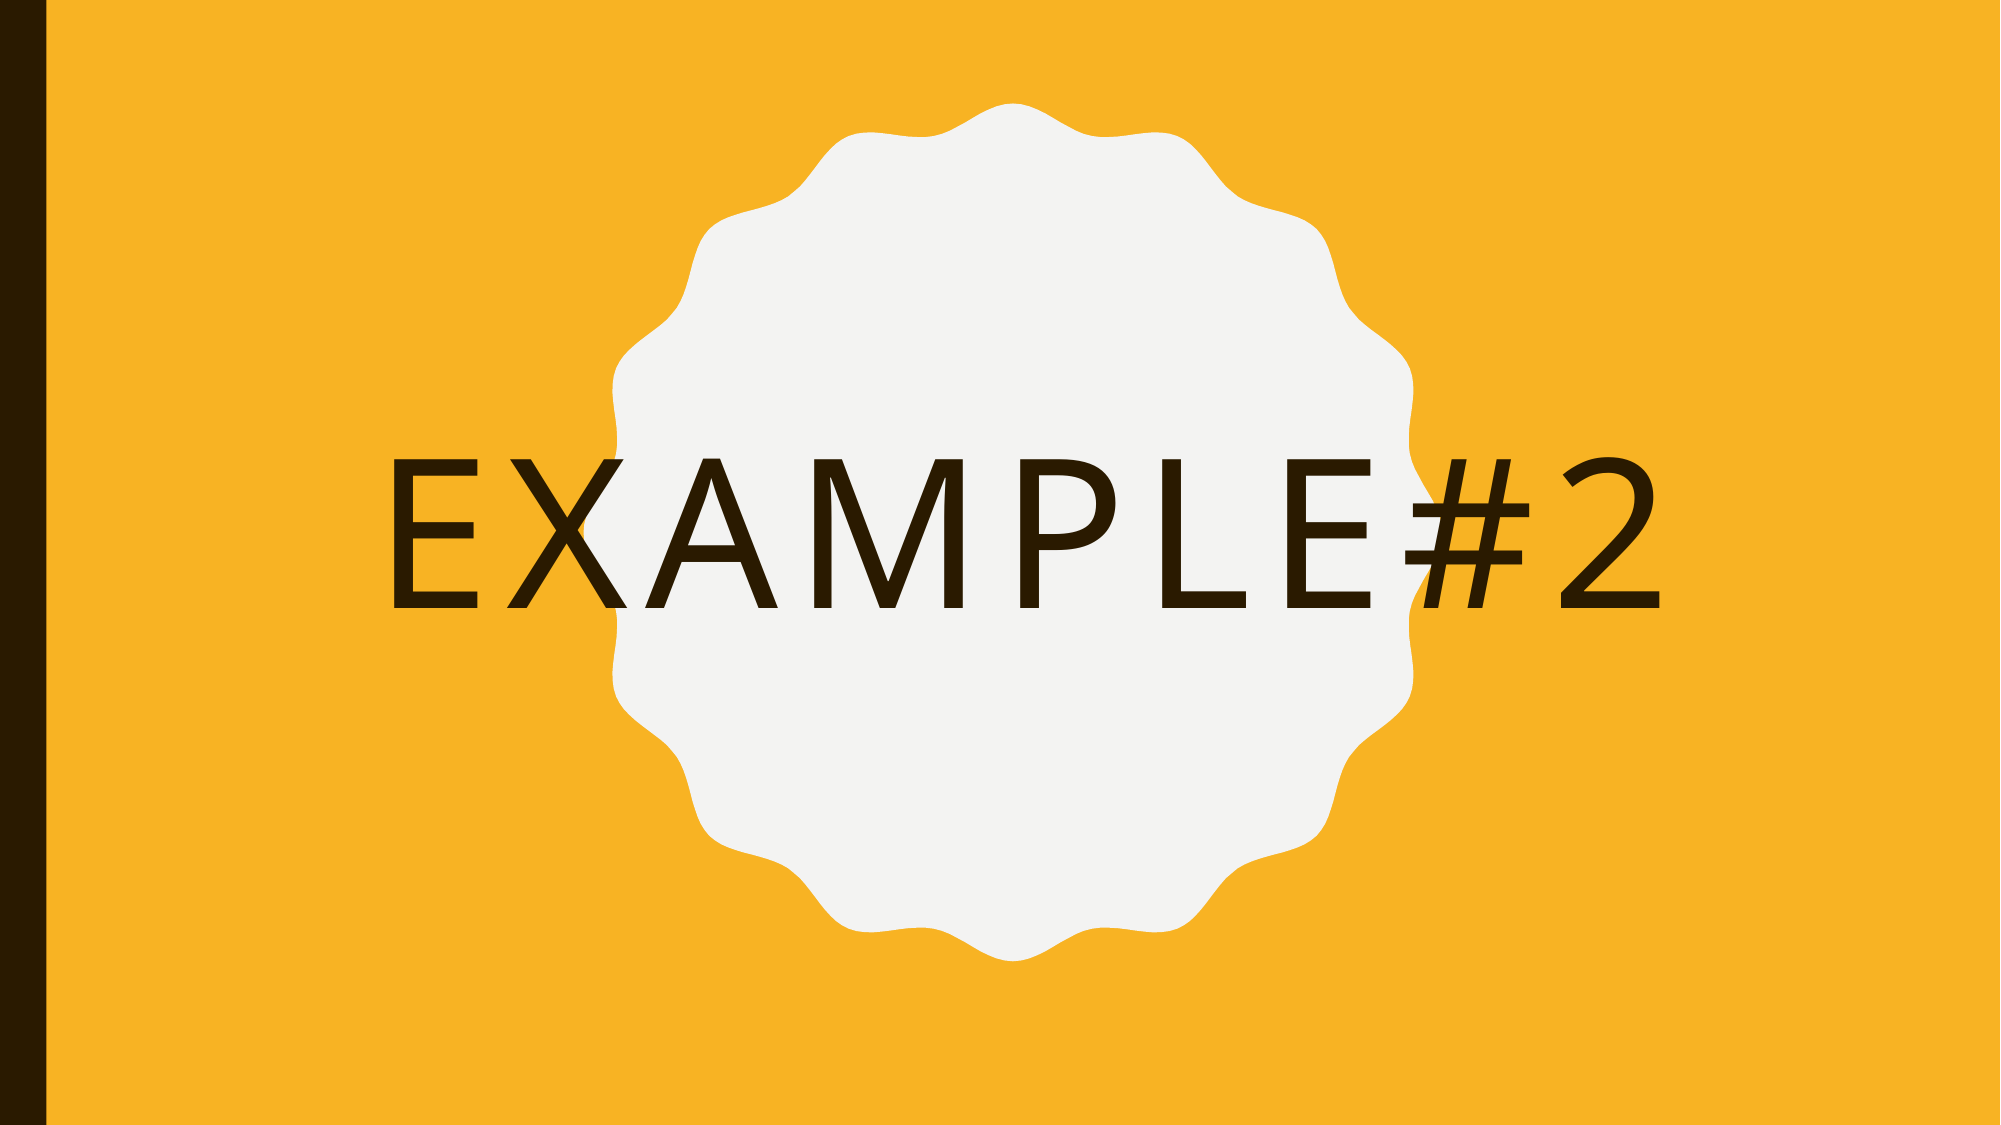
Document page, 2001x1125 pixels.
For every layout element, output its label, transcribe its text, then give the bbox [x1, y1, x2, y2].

title Example#2 [176, 180, 1870, 902]
